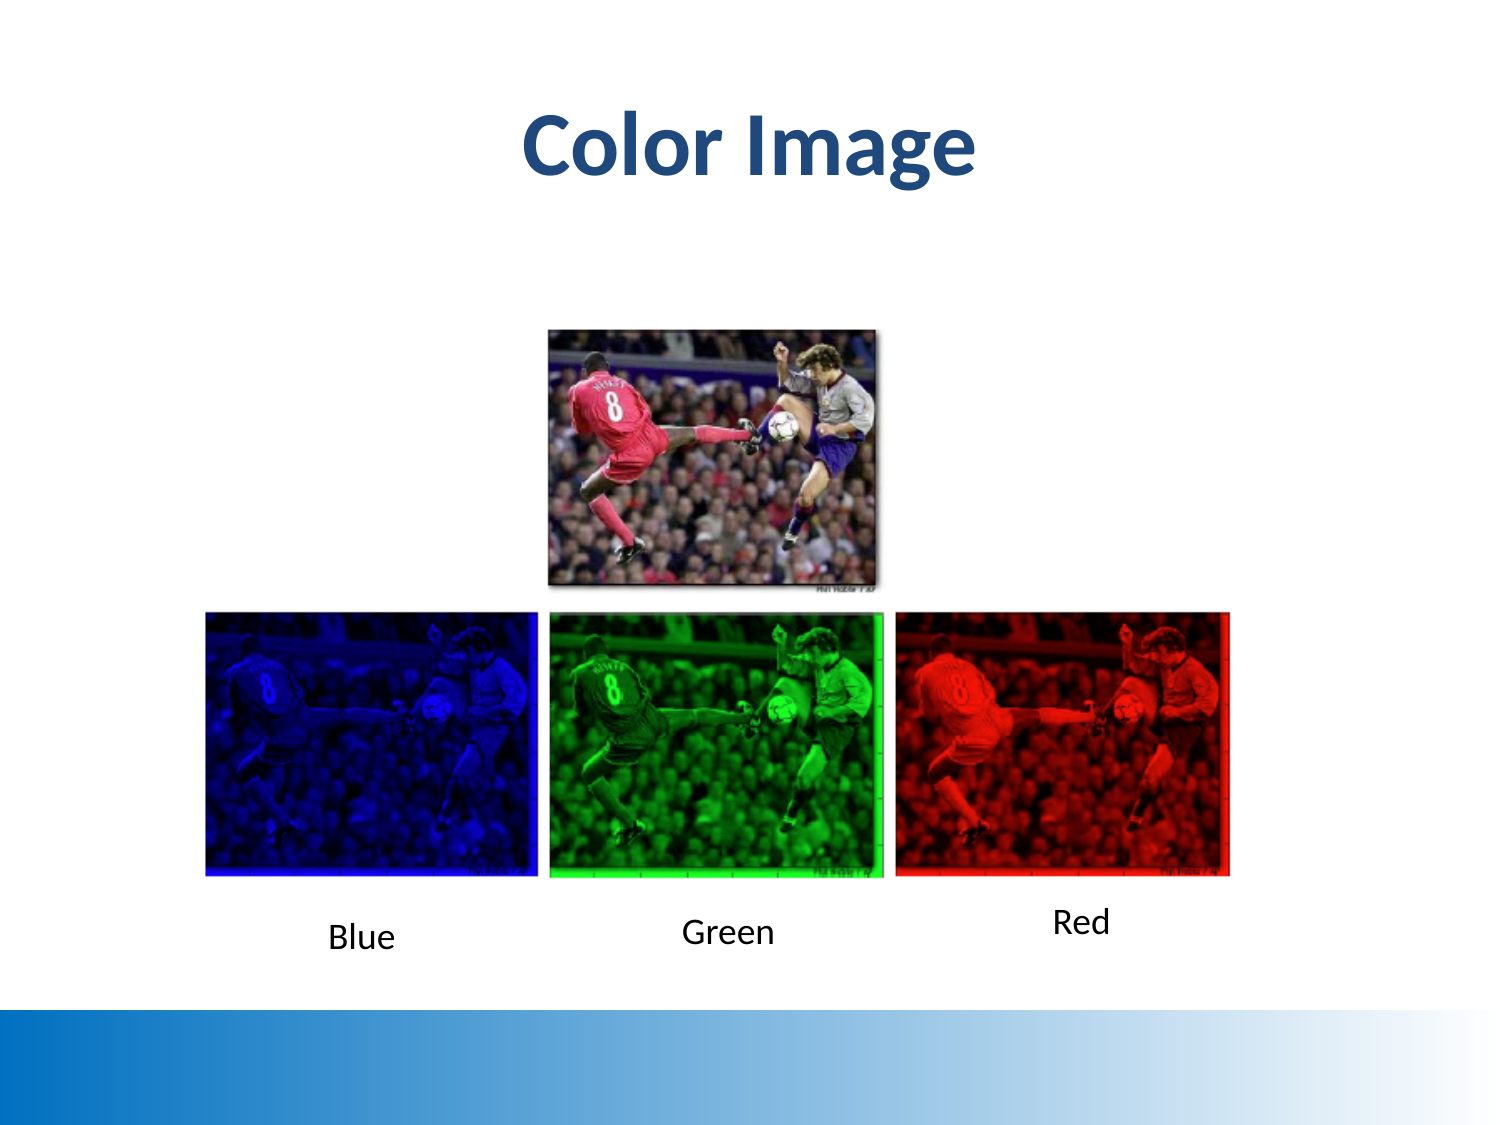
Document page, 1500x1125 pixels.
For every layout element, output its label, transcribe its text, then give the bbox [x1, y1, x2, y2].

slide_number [75, 1042, 425, 1103]
text_box Red [1037, 913, 1126, 950]
picture [174, 325, 1257, 905]
text_box [0, 1008, 1500, 1125]
title Color Image [75, 45, 1425, 233]
text_box Green [667, 913, 791, 960]
text_box Blue [313, 913, 411, 965]
slide_number 4 [1074, 1042, 1425, 1103]
